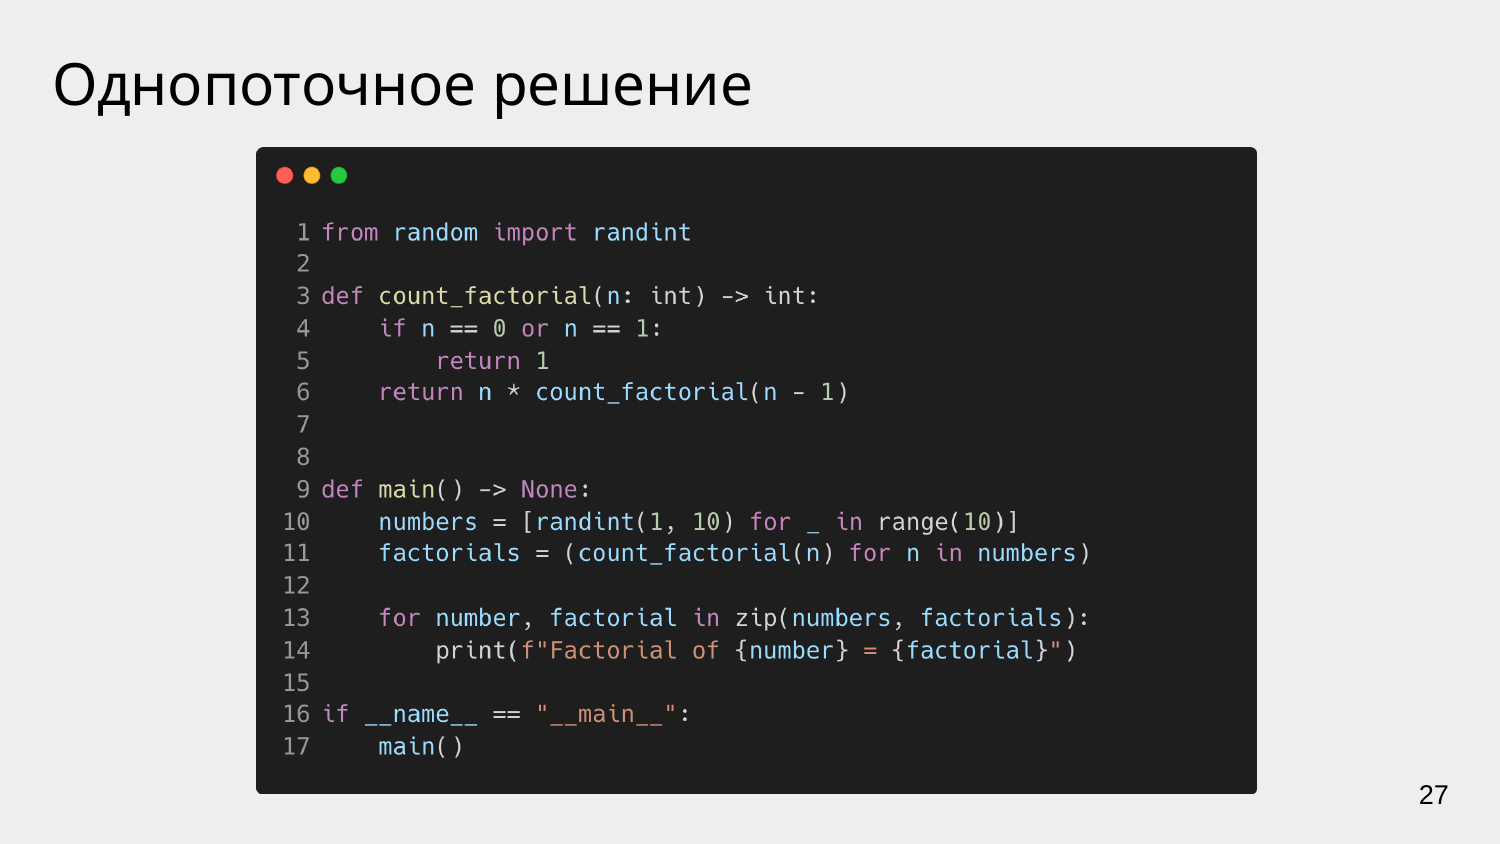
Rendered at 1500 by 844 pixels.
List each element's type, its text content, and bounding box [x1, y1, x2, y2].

slide_number ‹#› [1387, 762, 1480, 830]
picture [256, 146, 1258, 794]
title Однопоточное решение [37, 32, 1477, 147]
